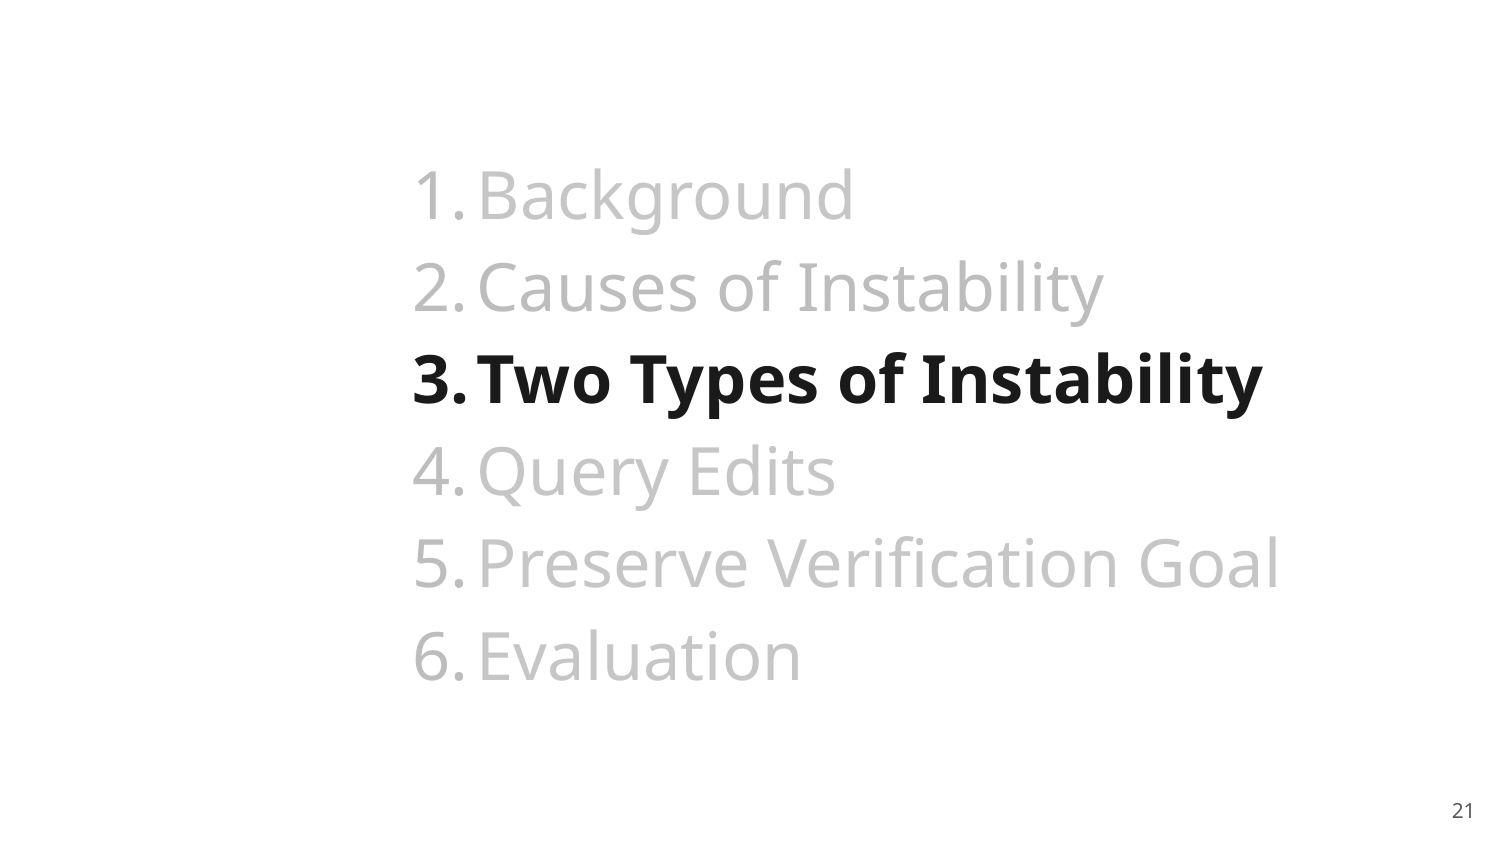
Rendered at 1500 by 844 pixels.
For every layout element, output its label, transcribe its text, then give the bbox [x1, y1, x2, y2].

list Background Causes of Instability Two Types of Instability Query Edits Preserve Verification Goal Evaluation [386, 125, 1332, 718]
slide_number 21 [1400, 779, 1491, 844]
